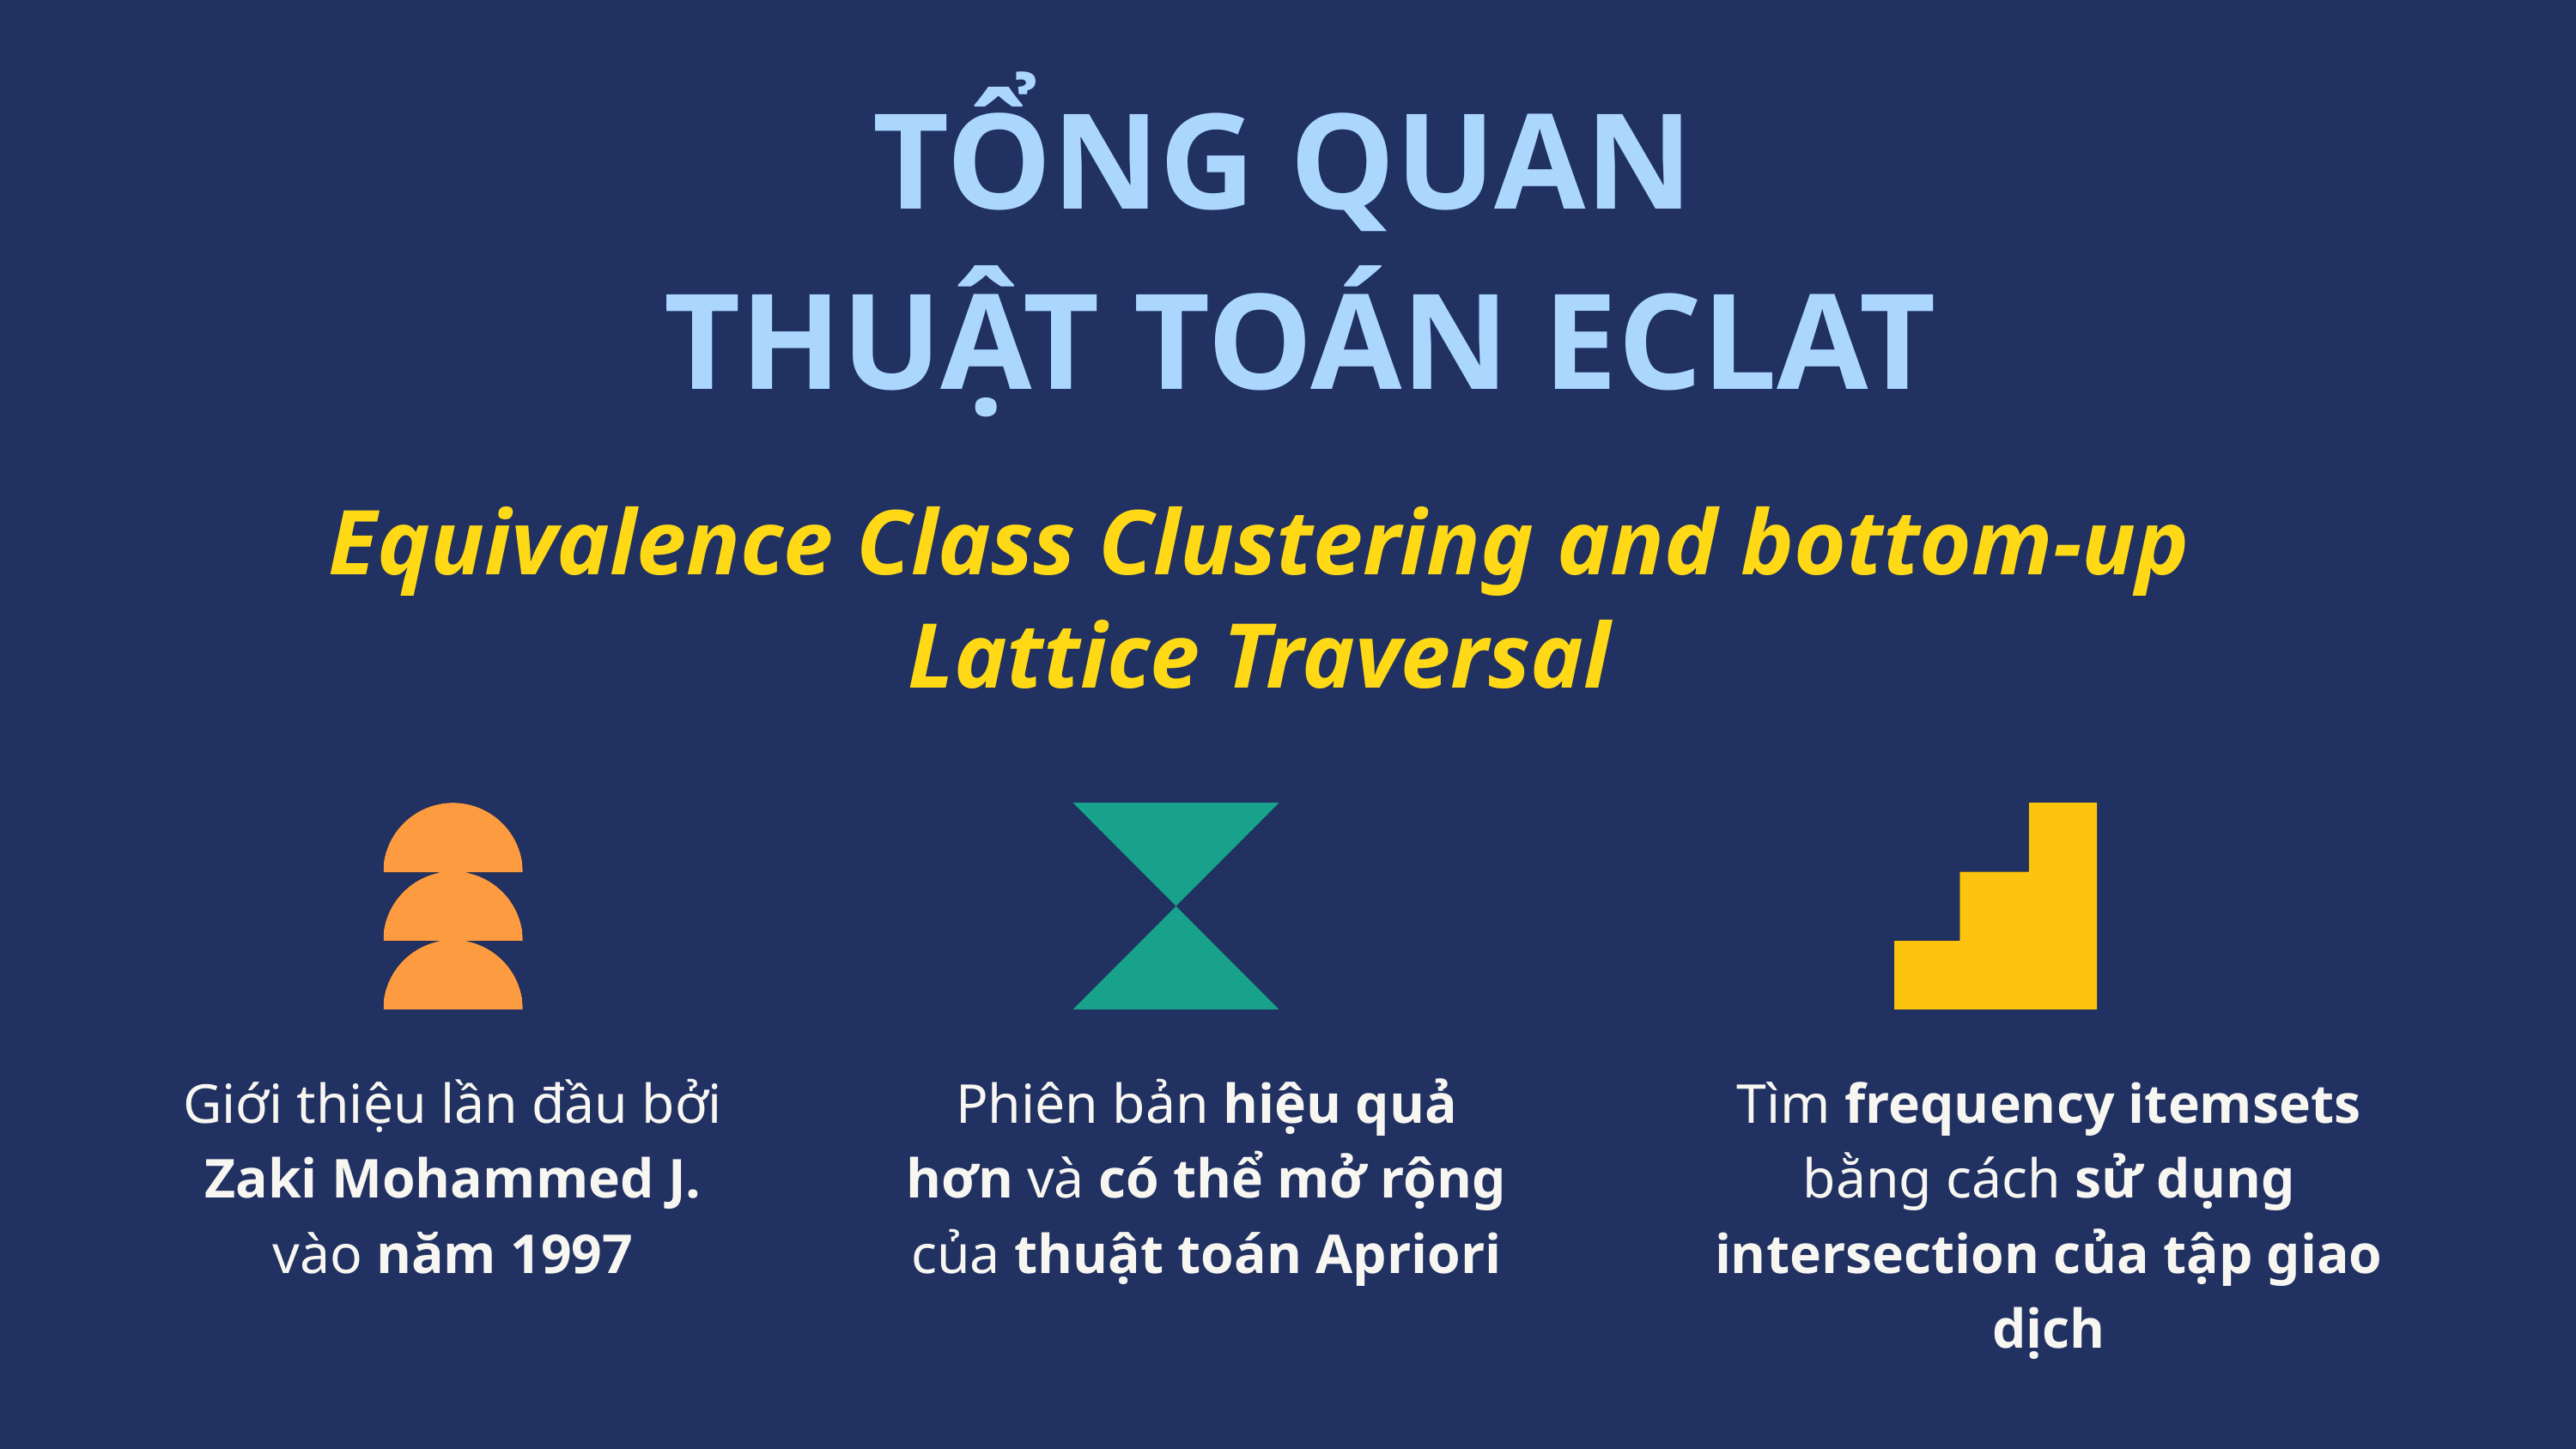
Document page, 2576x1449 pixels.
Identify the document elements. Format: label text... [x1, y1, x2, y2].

text_box TỔNG QUAN THUẬT TOÁN ECLAT [522, 55, 2078, 416]
text_box [383, 803, 523, 1009]
text_box Equivalence Class Clustering and bottom-up Lattice Traversal [204, 480, 2316, 706]
text_box Giới thiệu lần đầu bởi Zaki Mohammed J. vào năm 1997 [160, 1058, 747, 1284]
text_box Phiên bản hiệu quả hơn và có thể mở rộng của thuật toán Apriori [902, 1058, 1512, 1284]
text_box [1894, 803, 2098, 1009]
text_box Tìm frequency itemsets bằng cách sử dụng intersection của tập giao dịch [1667, 1058, 2432, 1360]
text_box [1072, 803, 1279, 1009]
